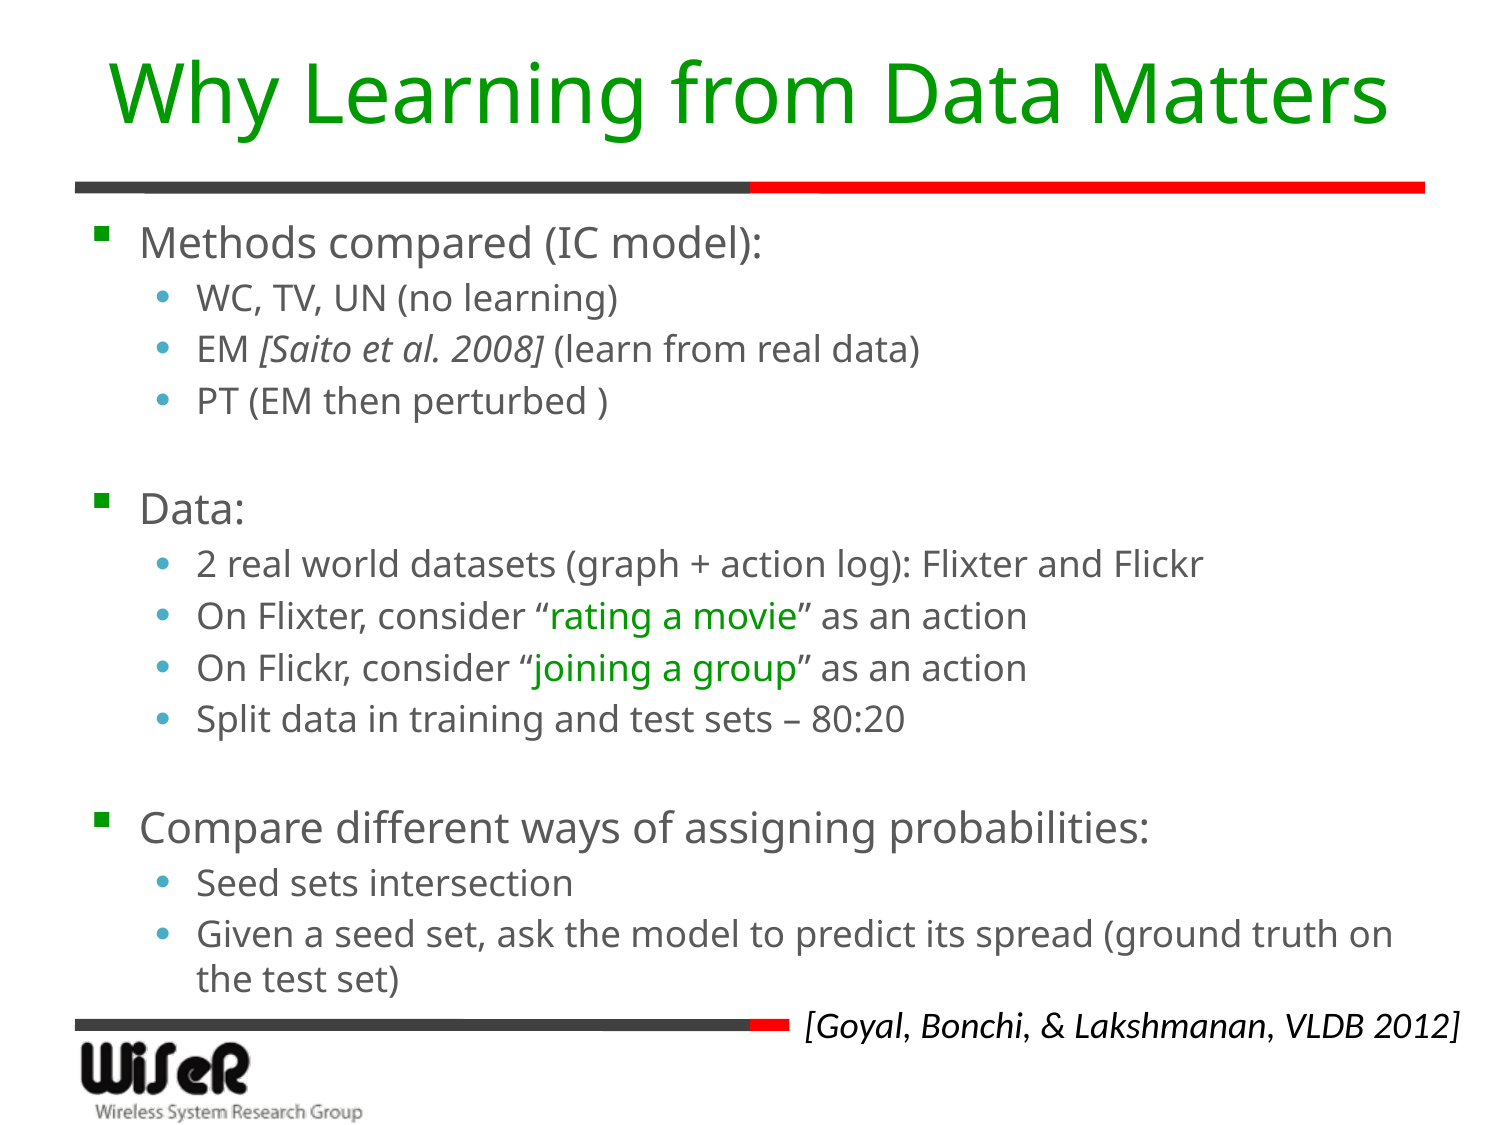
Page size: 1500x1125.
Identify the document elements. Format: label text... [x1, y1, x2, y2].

title Why Learning from Data Matters [74, 24, 1426, 156]
picture [75, 1021, 363, 1125]
text_box [Goyal, Bonchi, & Lakshmanan, VLDB 2012] [789, 993, 1476, 1054]
